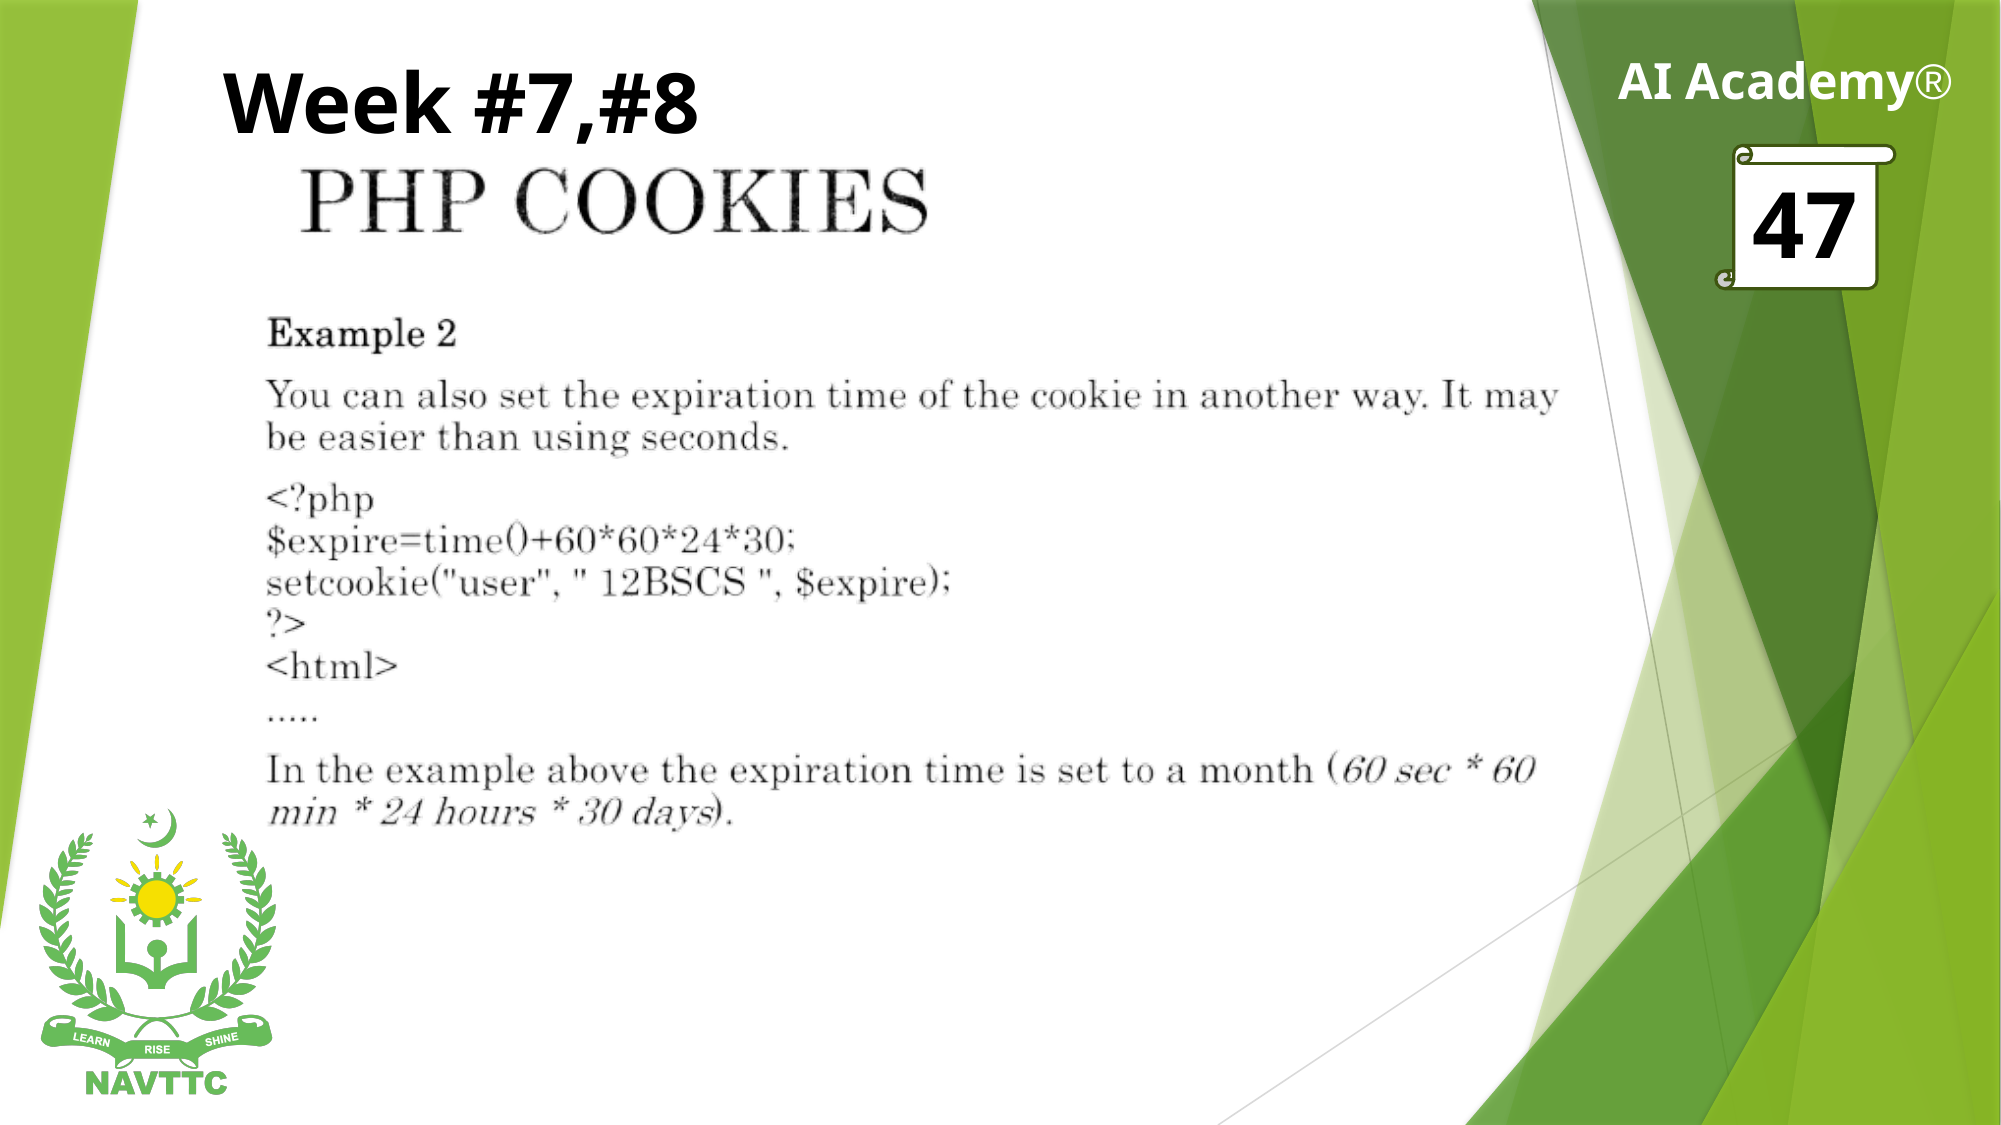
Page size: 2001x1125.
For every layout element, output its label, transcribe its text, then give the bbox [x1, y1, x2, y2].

text_box Week #7,#8 [208, 42, 715, 158]
picture [0, 158, 1568, 1110]
text_box AI Academy® [1604, 42, 2000, 118]
text_box 47 [1714, 143, 1897, 291]
